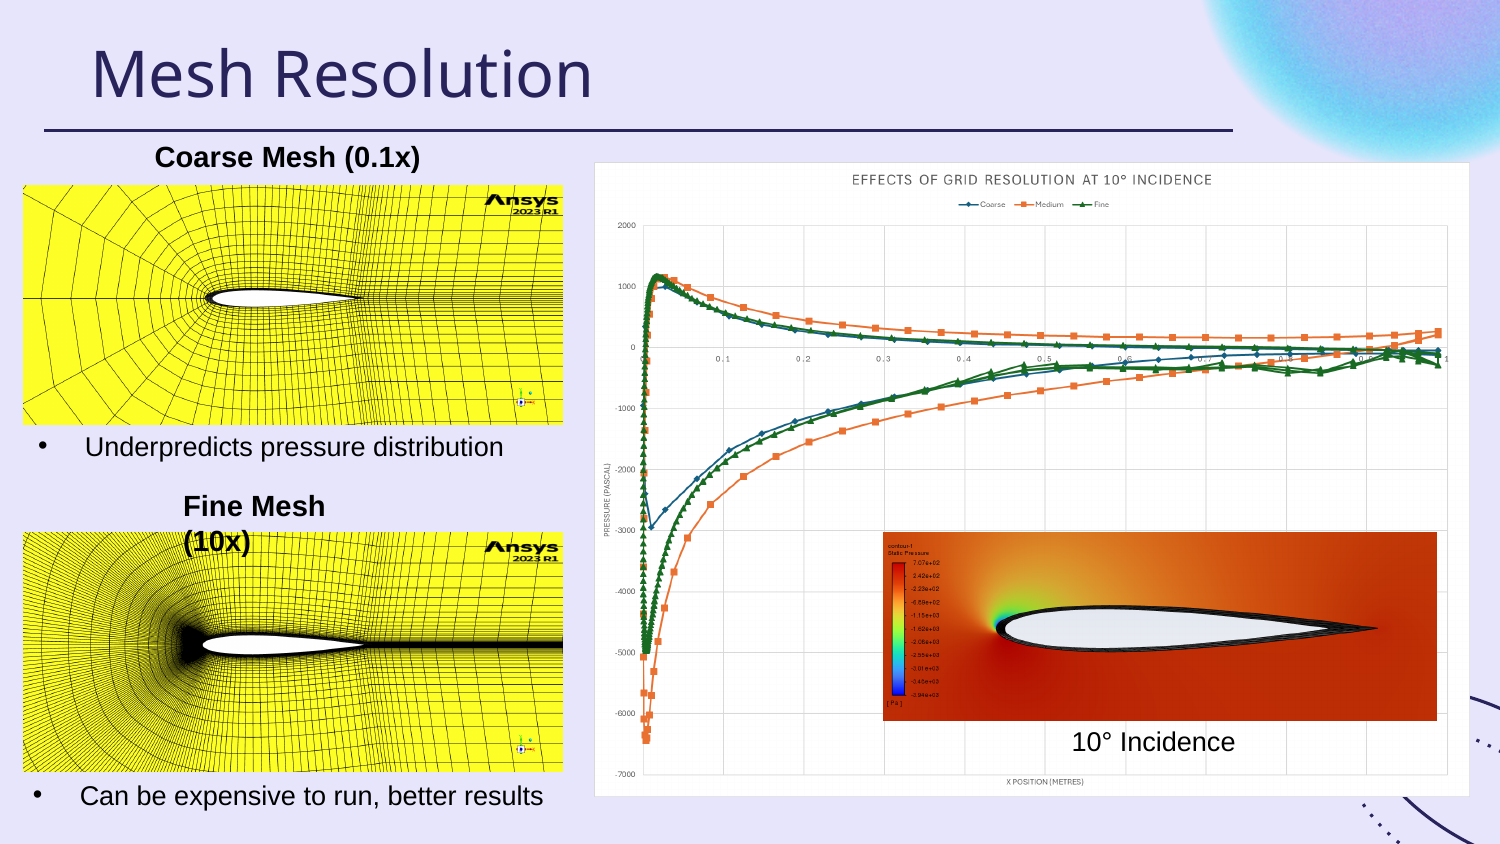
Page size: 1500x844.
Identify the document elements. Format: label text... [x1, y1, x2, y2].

text_box Underpredicts pressure distribution [23, 432, 563, 470]
text_box Fine Mesh (10x) [168, 479, 418, 530]
text_box Can be expensive to run, better results [18, 770, 571, 818]
picture [23, 184, 563, 426]
picture [594, 0, 1500, 798]
picture [23, 531, 563, 772]
title Mesh Resolution [75, 24, 1340, 119]
text_box Coarse Mesh (0.1x) [139, 138, 446, 181]
